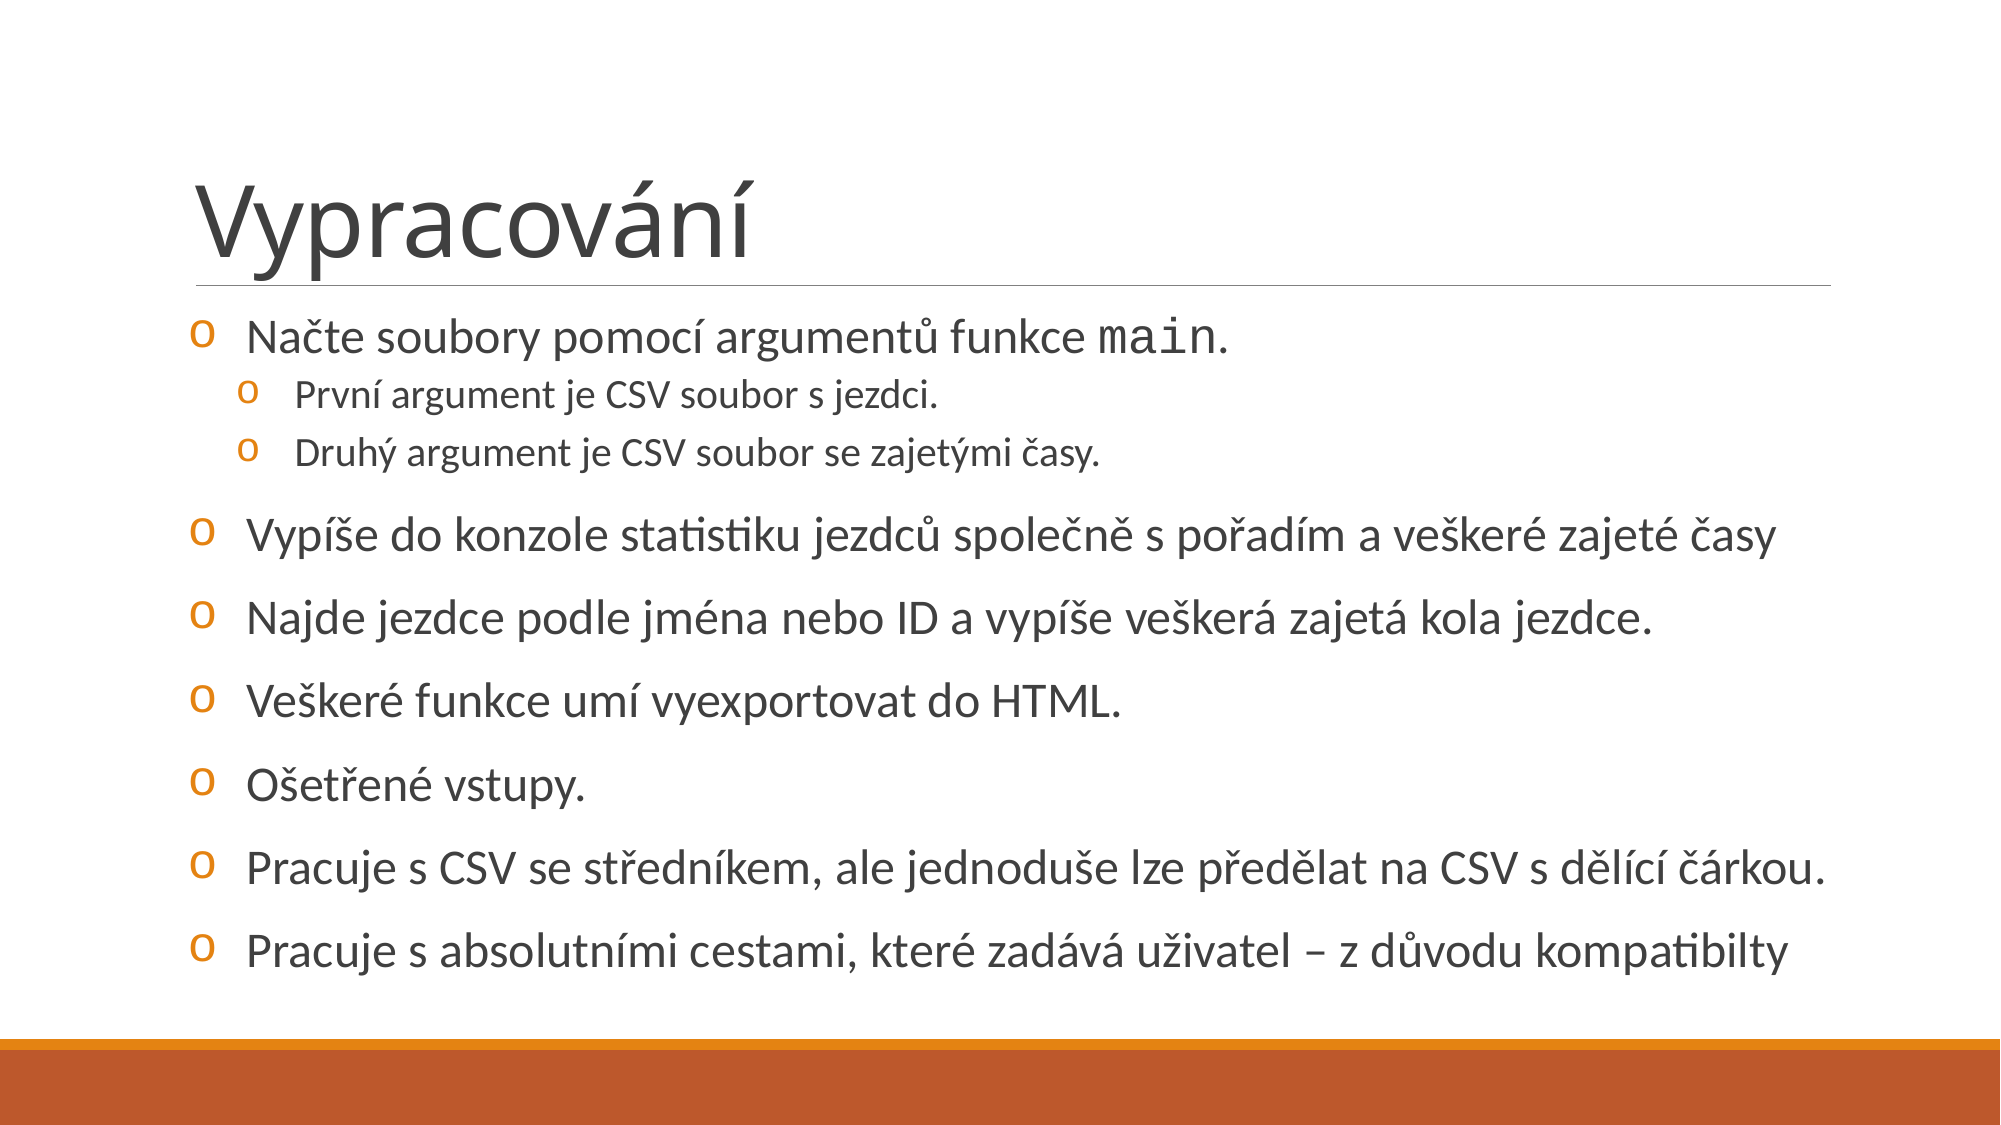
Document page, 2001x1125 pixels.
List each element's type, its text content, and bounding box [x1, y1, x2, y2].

list Načte soubory pomocí argumentů funkce main. První argument je CSV soubor s jezdci. Druhý argument je CSV soubor se zajetými časy. Vypíše do konzole statistiku jezdců společně s pořadím a veškeré zajeté časy Najde jezdce podle jména nebo ID a vypíše veškerá zajetá kola jezdce. Veškeré funkce umí vyexportovat do HTML. Ošetřené vstupy. Pracuje s CSV se středníkem, ale jednoduše lze předělat na CSV s dělící čárkou. Pracuje s absolutními cestami, které zadává uživatel – z důvodu kompatibilty [180, 302, 1830, 963]
title Vypracování [180, 47, 1830, 285]
